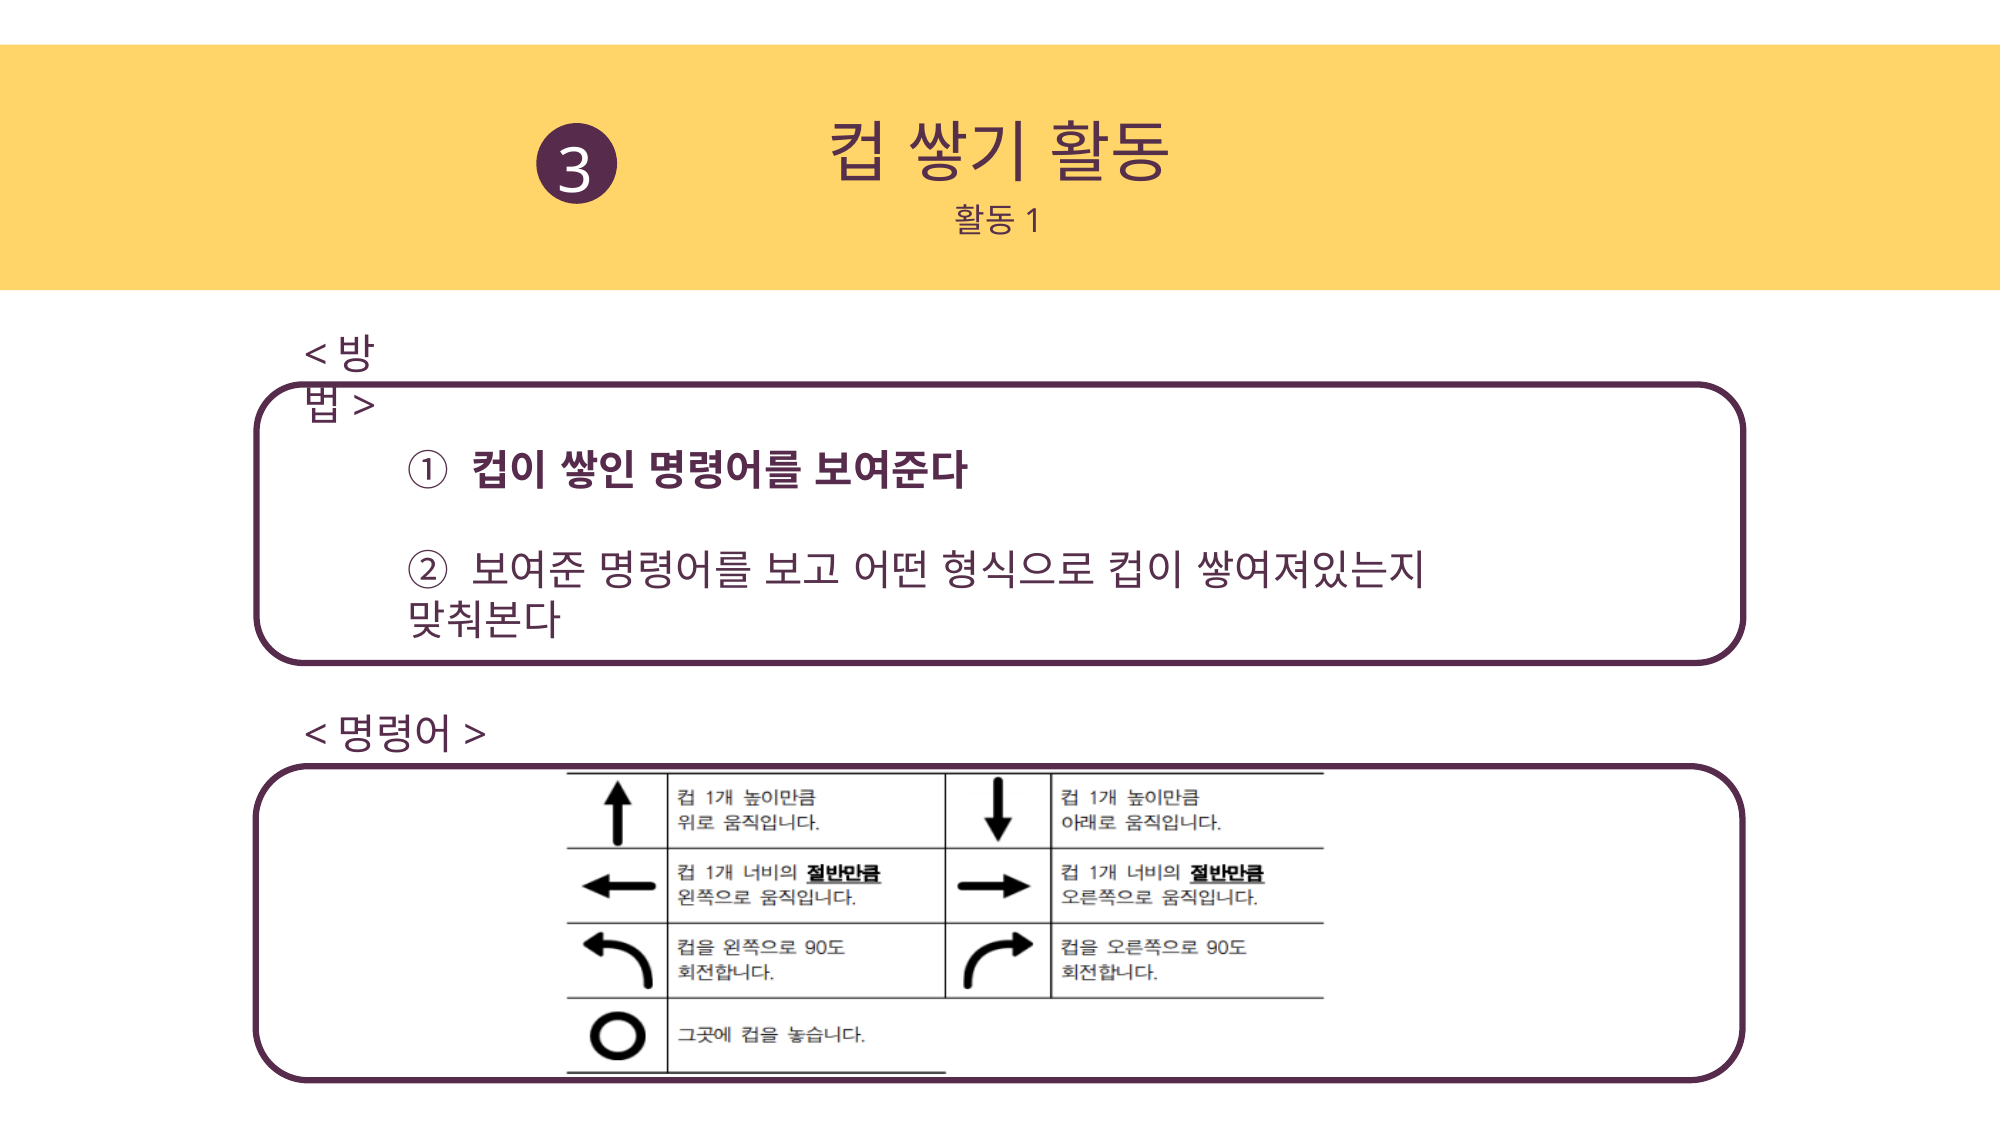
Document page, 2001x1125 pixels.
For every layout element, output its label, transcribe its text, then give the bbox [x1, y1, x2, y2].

text_box <방법> [289, 320, 456, 436]
text_box [0, 44, 2000, 291]
text_box 컵 쌓기 활동 [701, 109, 1299, 190]
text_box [536, 123, 618, 206]
text_box [1359, 765, 1744, 1082]
picture [555, 757, 1359, 1084]
text_box [255, 383, 1745, 664]
text_box <명령어> [289, 700, 537, 766]
text_box [254, 765, 555, 1082]
text_box 활동1 [955, 199, 1044, 240]
